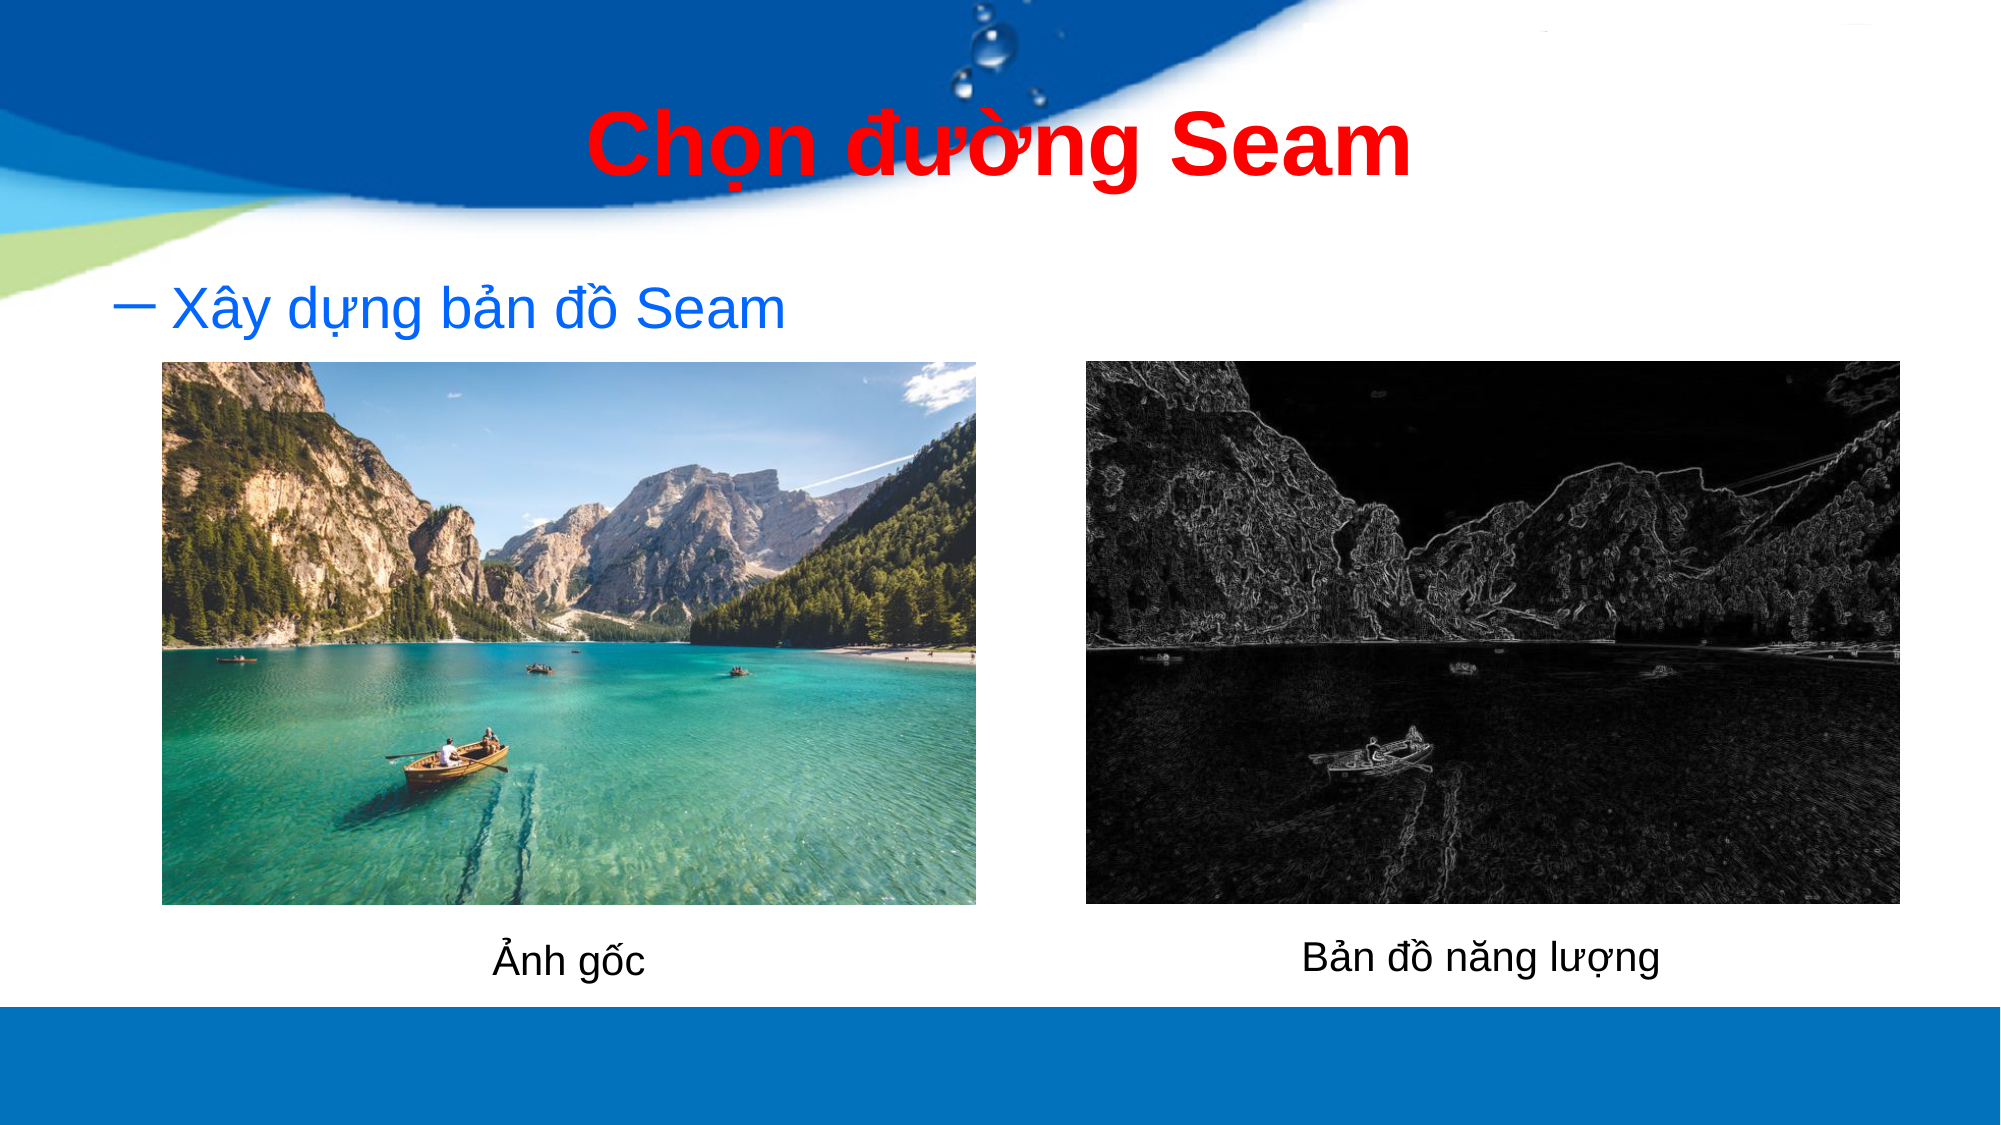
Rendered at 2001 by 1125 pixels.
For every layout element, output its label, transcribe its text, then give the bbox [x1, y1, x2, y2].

list Xây dựng bản đồ Seam [99, 262, 1900, 1005]
title Chọn đường Seam [99, 45, 1900, 233]
text_box Bản đồ năng lượng [1286, 921, 1676, 987]
picture [0, 0, 2001, 1125]
text_box Ảnh gốc [477, 926, 661, 991]
